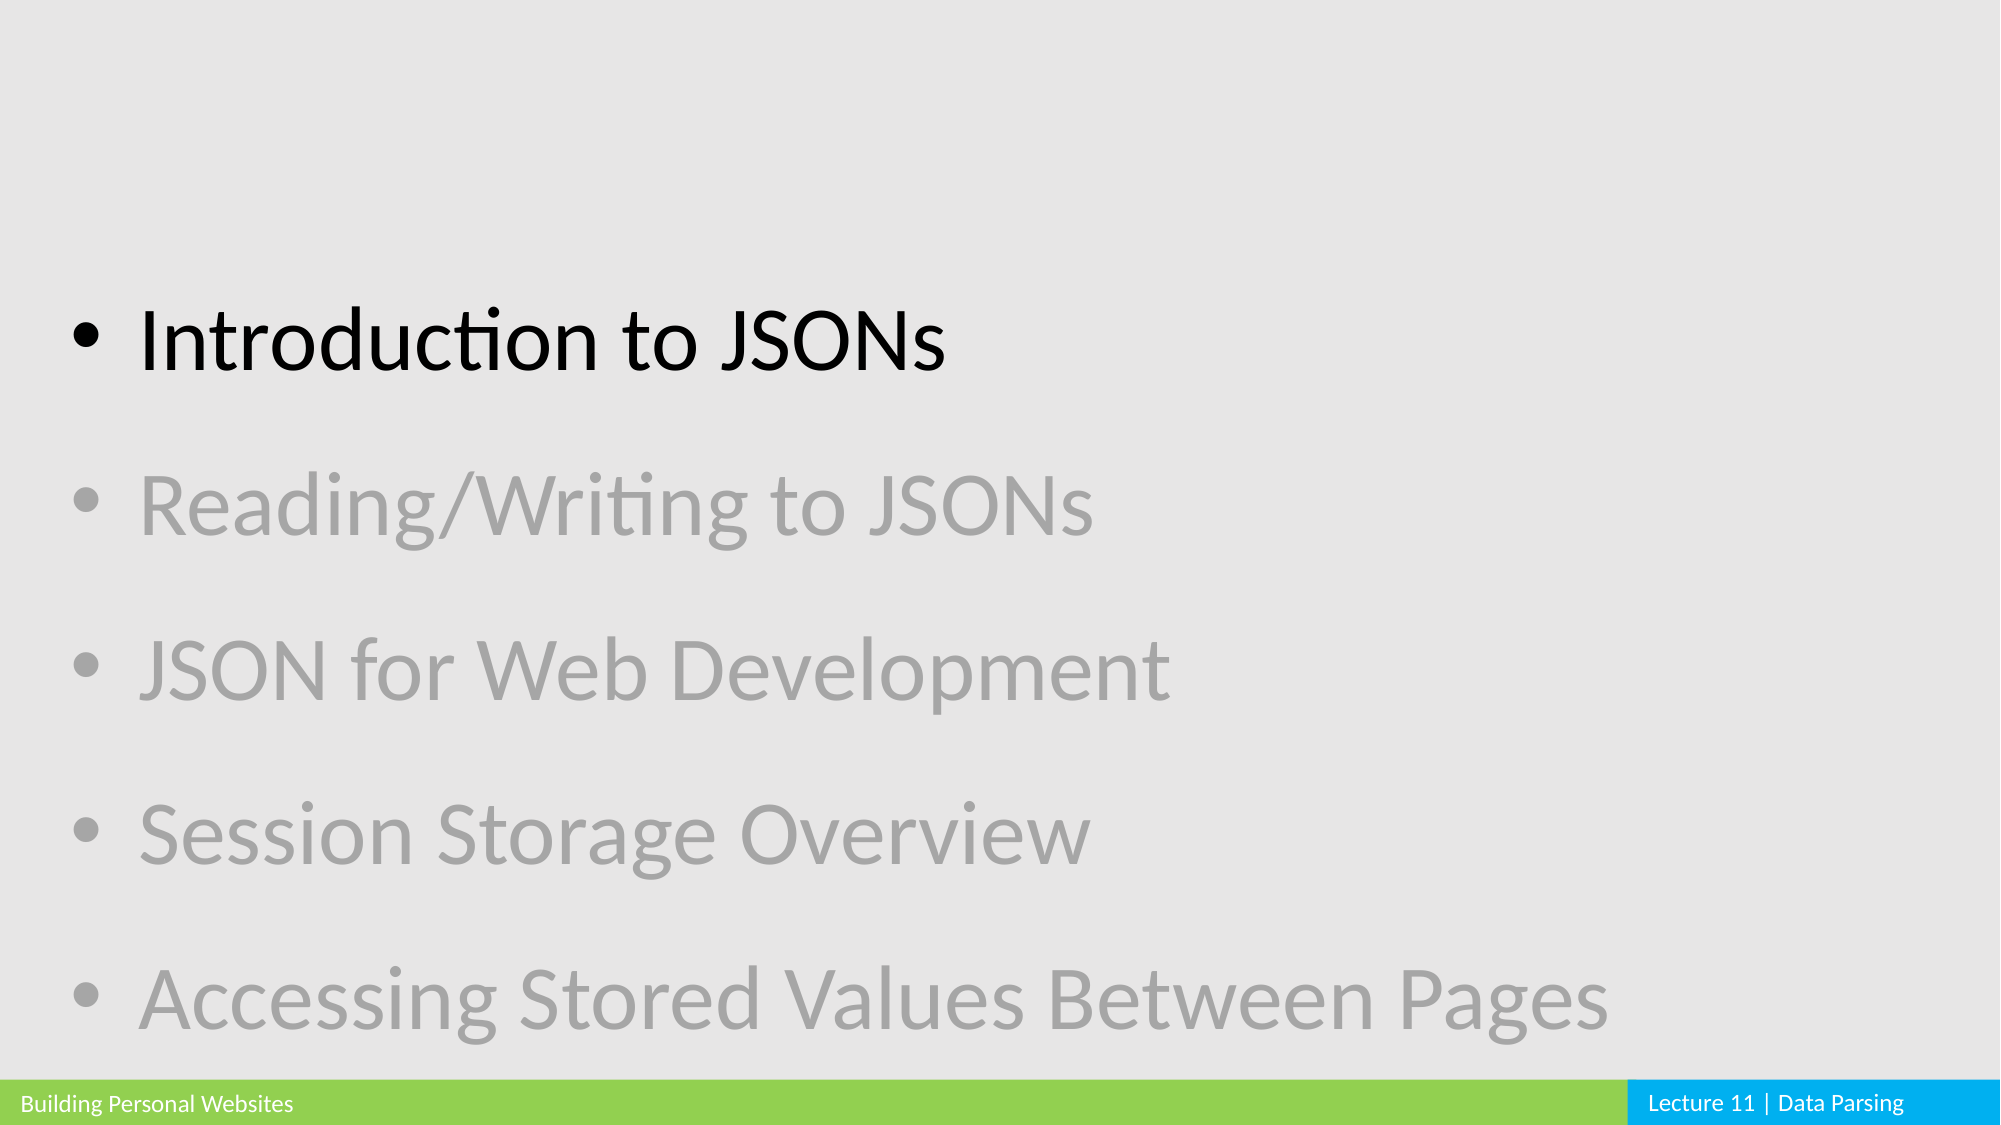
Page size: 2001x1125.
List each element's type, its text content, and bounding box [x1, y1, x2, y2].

text_box [0, 1079, 5, 1125]
text_box Lecture 11 | Data Parsing [1693, 1079, 2000, 1124]
text_box Introduction to JSONs Reading/Writing to JSONs JSON for Web Development Session Storage Overview Accessing Stored Values Between Pages [55, 216, 1693, 1125]
text_box Building Personal Websites [5, 1079, 55, 1125]
